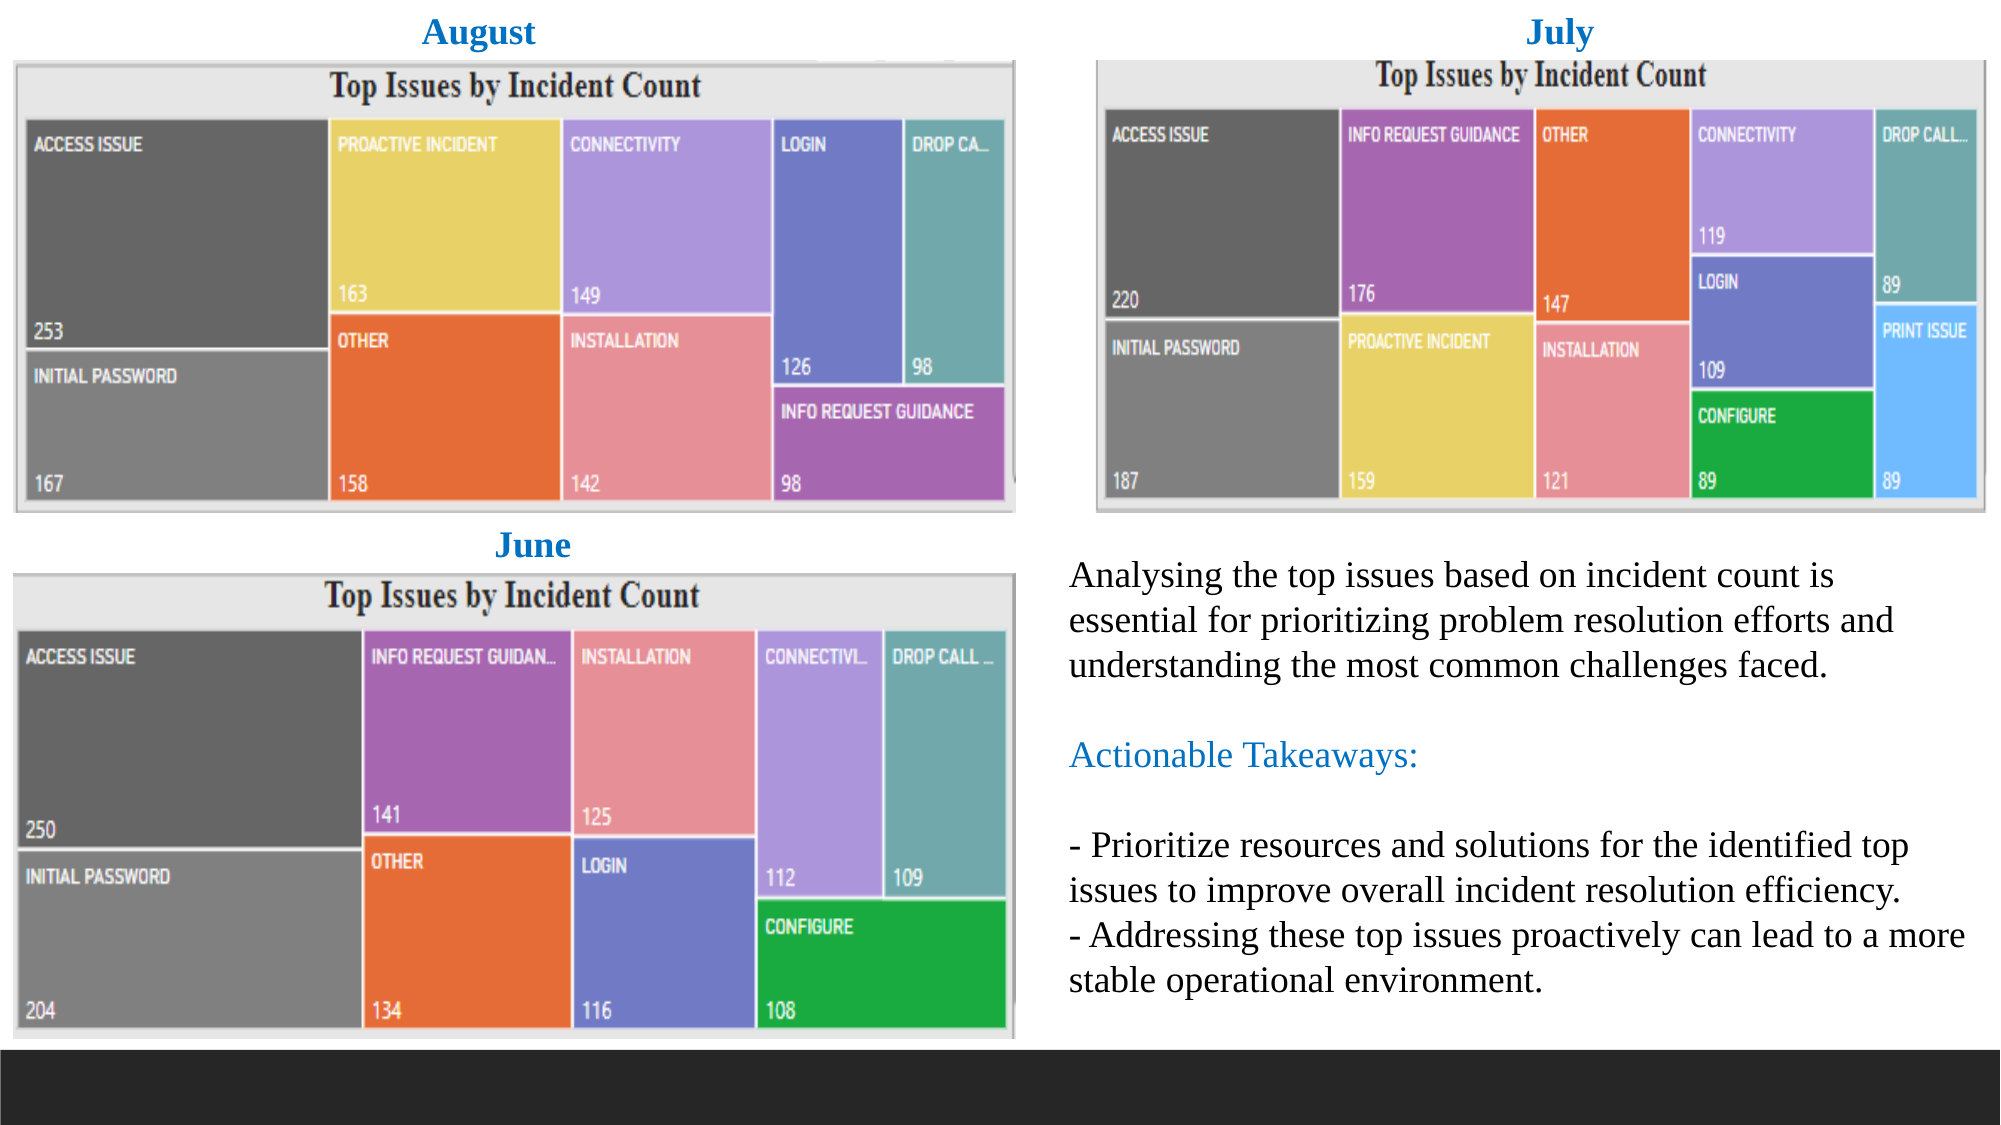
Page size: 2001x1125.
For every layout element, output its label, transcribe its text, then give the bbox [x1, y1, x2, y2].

text_box July [1510, 0, 1610, 57]
picture [1095, 60, 1987, 514]
text_box June [479, 521, 587, 569]
text_box Analysing the top issues based on incident count is essential for prioritizing problem resolution efforts and understanding the most common challenges faced. Actionable Takeaways: - Prioritize resources and solutions for the identified top issues to improve overall incident resolution efficiency. - Addressing these top issues proactively can lead to a more stable operational environment. [1054, 542, 1988, 1008]
picture [12, 60, 1017, 514]
text_box August [406, 0, 551, 57]
picture [12, 572, 1017, 1039]
